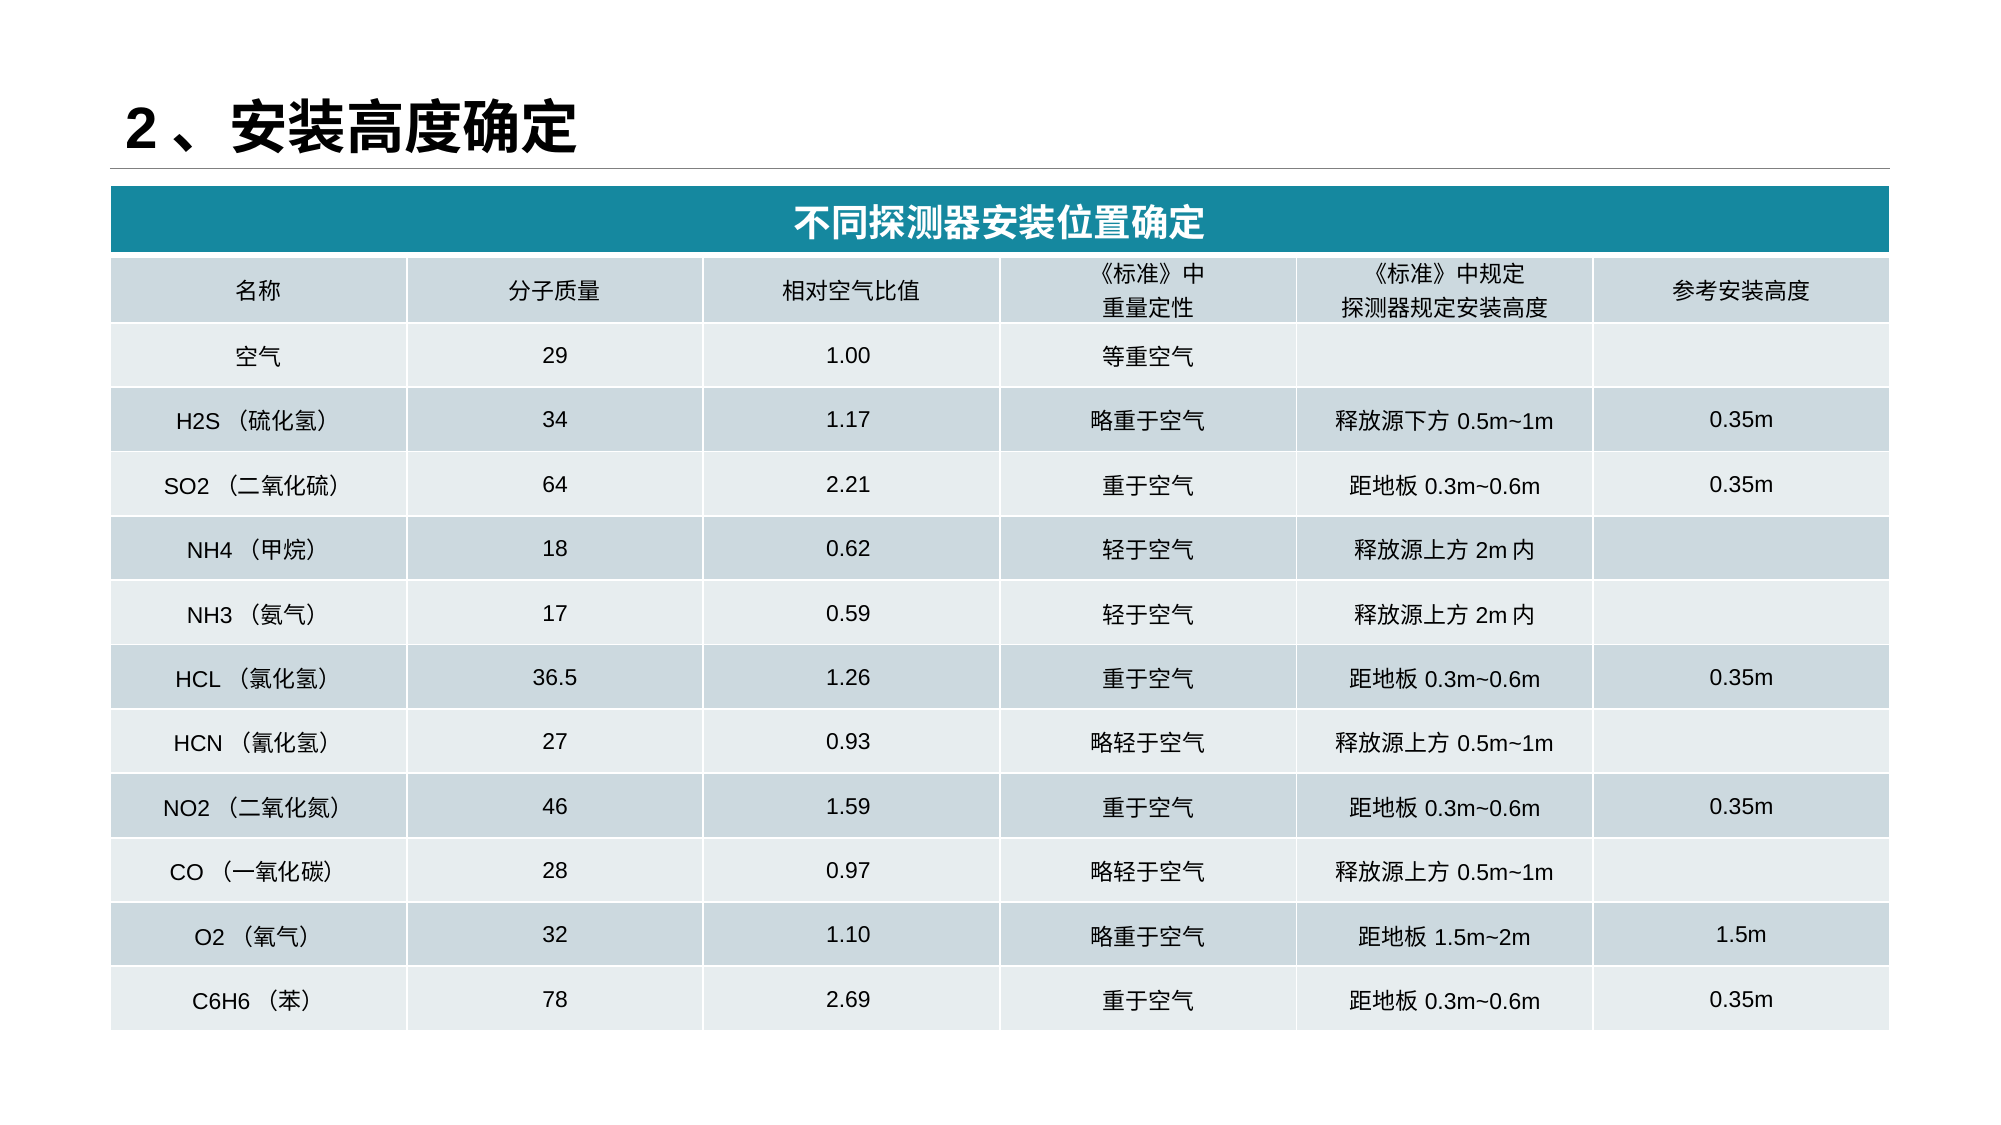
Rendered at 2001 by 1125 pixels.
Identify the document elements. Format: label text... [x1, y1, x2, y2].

table_cell 略轻于空气 [1001, 710, 1296, 772]
table_cell CO（一氧化碳） [111, 839, 406, 901]
table_cell 距地板0.3m~0.6m [1297, 774, 1592, 837]
table_cell 重于空气 [1001, 452, 1296, 515]
table_cell 46 [408, 774, 702, 837]
table_cell 重于空气 [1001, 967, 1296, 1030]
table_cell 0.35m [1594, 645, 1889, 708]
table_cell NH4（甲烷） [111, 517, 406, 579]
table_cell 1.59 [704, 774, 999, 837]
table_cell 0.35m [1594, 388, 1889, 451]
table_cell 1.5m [1594, 903, 1889, 965]
table_cell SO2（二氧化硫） [111, 452, 406, 515]
table_cell [1297, 324, 1592, 386]
table_cell HCN（氰化氢） [111, 710, 406, 772]
table_cell 重于空气 [1001, 645, 1296, 708]
table_cell 2.21 [704, 452, 999, 515]
table_cell [1594, 581, 1889, 644]
table_cell 释放源上方0.5m~1m [1297, 710, 1592, 772]
table_cell 32 [408, 903, 702, 965]
table_cell C6H6（苯） [111, 967, 406, 1030]
table_cell 释放源上方0.5m~1m [1297, 839, 1592, 901]
table_cell 略重于空气 [1001, 388, 1296, 451]
table_cell [1594, 324, 1889, 386]
table_cell 28 [408, 839, 702, 901]
table_cell [1594, 839, 1889, 901]
table_cell H2S（硫化氢） [111, 388, 406, 451]
table_cell 34 [408, 388, 702, 451]
table_cell 参考安装高度 [1594, 258, 1889, 322]
table_cell 36.5 [408, 645, 702, 708]
table_cell 《标准》中规定 探测器规定安装高度 [1297, 258, 1592, 322]
table_cell 轻于空气 [1001, 517, 1296, 579]
table_cell 2.69 [704, 967, 999, 1030]
table_cell 距地板0.3m~0.6m [1297, 452, 1592, 515]
table_cell 0.35m [1594, 774, 1889, 837]
table_cell 距地板0.3m~0.6m [1297, 645, 1592, 708]
table_cell 略轻于空气 [1001, 839, 1296, 901]
table_cell 29 [408, 324, 702, 386]
table_cell 78 [408, 967, 702, 1030]
table_cell 空气 [111, 324, 406, 386]
table_cell 分子质量 [408, 258, 702, 322]
table_cell 18 [408, 517, 702, 579]
table_cell [1594, 710, 1889, 772]
table_cell 0.35m [1594, 967, 1889, 1030]
table_cell HCL（氯化氢） [111, 645, 406, 708]
table_cell 距地板0.3m~0.6m [1297, 967, 1592, 1030]
table_cell 0.93 [704, 710, 999, 772]
table_cell 距地板1.5m~2m [1297, 903, 1592, 965]
table_cell 0.59 [704, 581, 999, 644]
table_cell 略重于空气 [1001, 903, 1296, 965]
table_cell 等重空气 [1001, 324, 1296, 386]
table_cell [1594, 517, 1889, 579]
table_cell 释放源上方2m内 [1297, 581, 1592, 644]
table_cell 释放源下方0.5m~1m [1297, 388, 1592, 451]
table_cell 1.26 [704, 645, 999, 708]
table_cell 1.00 [704, 324, 999, 386]
table_cell NO2（二氧化氮） [111, 774, 406, 837]
table_cell 0.62 [704, 517, 999, 579]
table_cell 0.35m [1594, 452, 1889, 515]
table_header 不同探测器安装位置确定 [111, 186, 1889, 252]
table_cell 《标准》中 重量定性 [1001, 258, 1296, 322]
table_cell 重于空气 [1001, 774, 1296, 837]
table_cell 64 [408, 452, 702, 515]
table_cell 轻于空气 [1001, 581, 1296, 644]
table_cell 名称 [111, 258, 406, 322]
table_cell 1.17 [704, 388, 999, 451]
table_cell 0.97 [704, 839, 999, 901]
title 2、安装高度确定 [109, 0, 1890, 169]
table_cell NH3（氨气） [111, 581, 406, 644]
table_cell 释放源上方2m内 [1297, 517, 1592, 579]
table_cell O2（氧气） [111, 903, 406, 965]
table_cell 相对空气比值 [704, 258, 999, 322]
table_cell 17 [408, 581, 702, 644]
table_cell 1.10 [704, 903, 999, 965]
table_cell 27 [408, 710, 702, 772]
